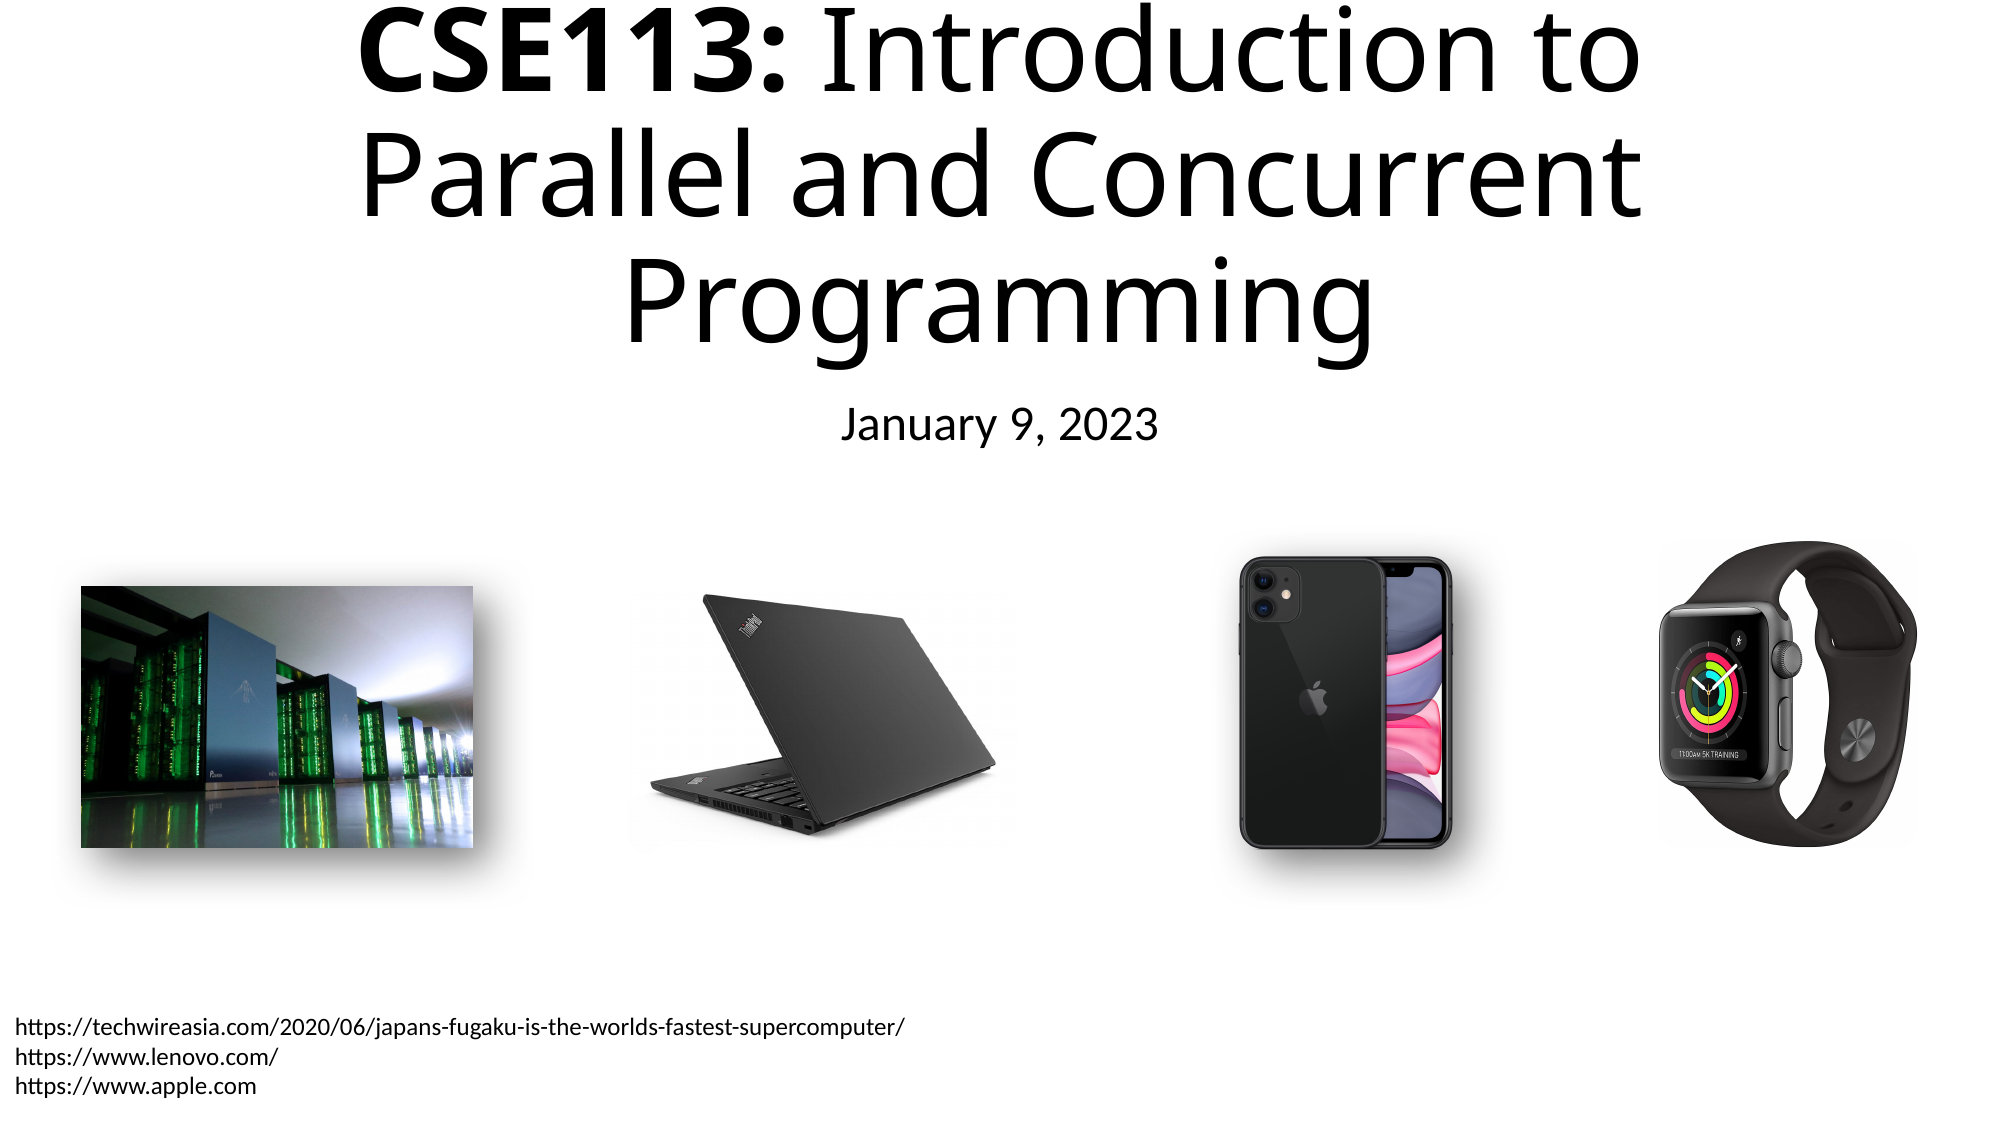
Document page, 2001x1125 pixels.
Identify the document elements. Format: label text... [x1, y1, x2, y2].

text_box https://techwireasia.com/2020/06/japans-fugaku-is-the-worlds-fastest-supercomputer/ https://www.lenovo.com/ https://www.apple.com [0, 1002, 1158, 1108]
picture [1223, 533, 1477, 855]
picture [627, 585, 1019, 855]
picture [81, 586, 473, 848]
picture [1657, 540, 1918, 848]
title CSE113: Introduction to Parallel and Concurrent Programming [249, 0, 1750, 375]
subtitle January 9, 2023 [249, 389, 1750, 490]
